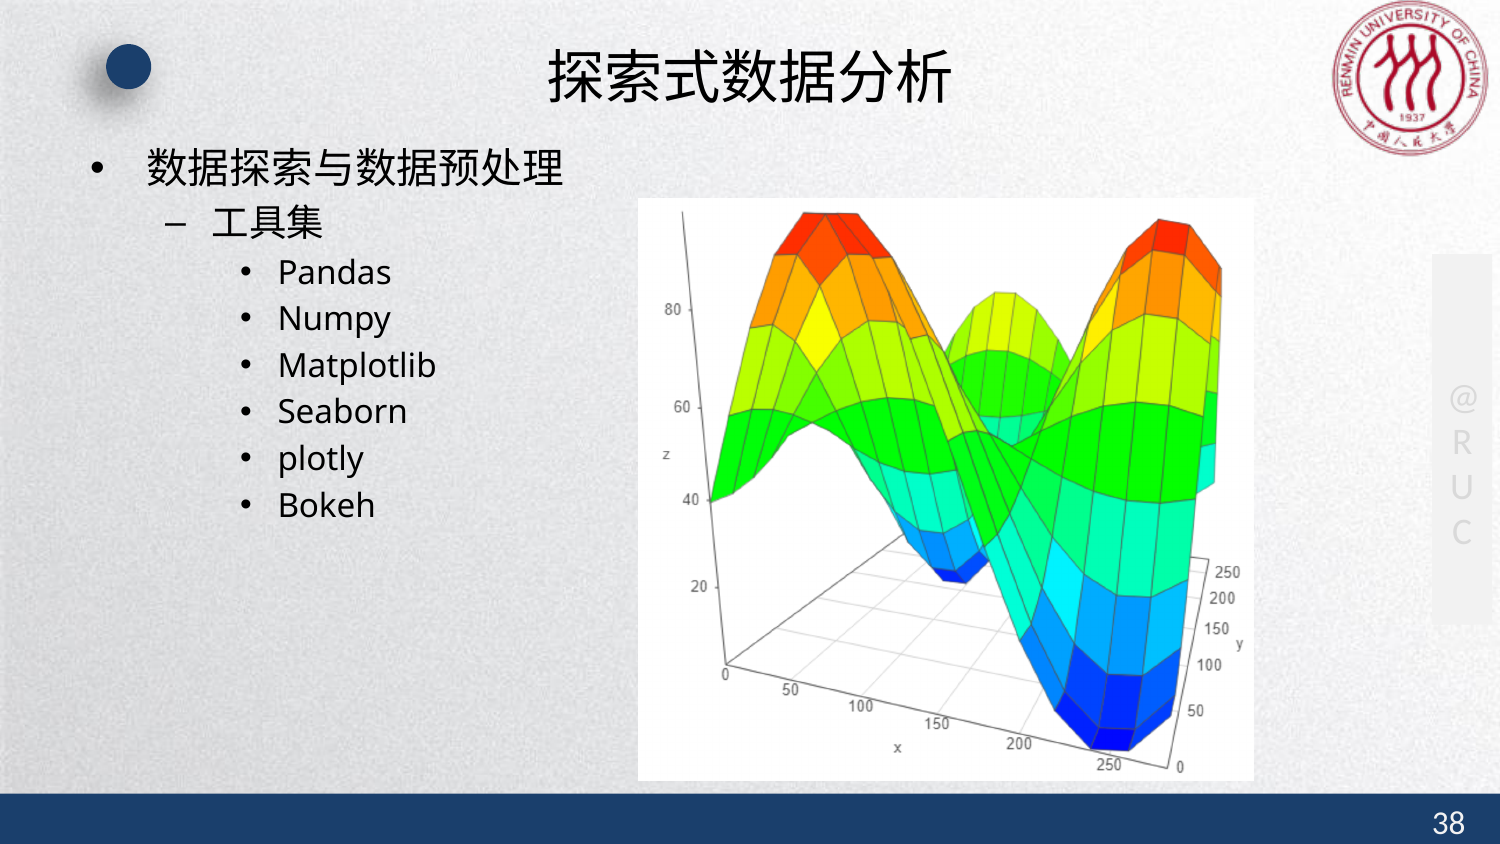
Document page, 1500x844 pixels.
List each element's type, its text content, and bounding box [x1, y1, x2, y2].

title 探索式数据分析 [75, 33, 1425, 116]
list 数据探索与数据预处理 工具集 Pandas Numpy Matplotlib Seaborn plotly Bokeh [75, 134, 1425, 781]
picture [0, 0, 1500, 793]
